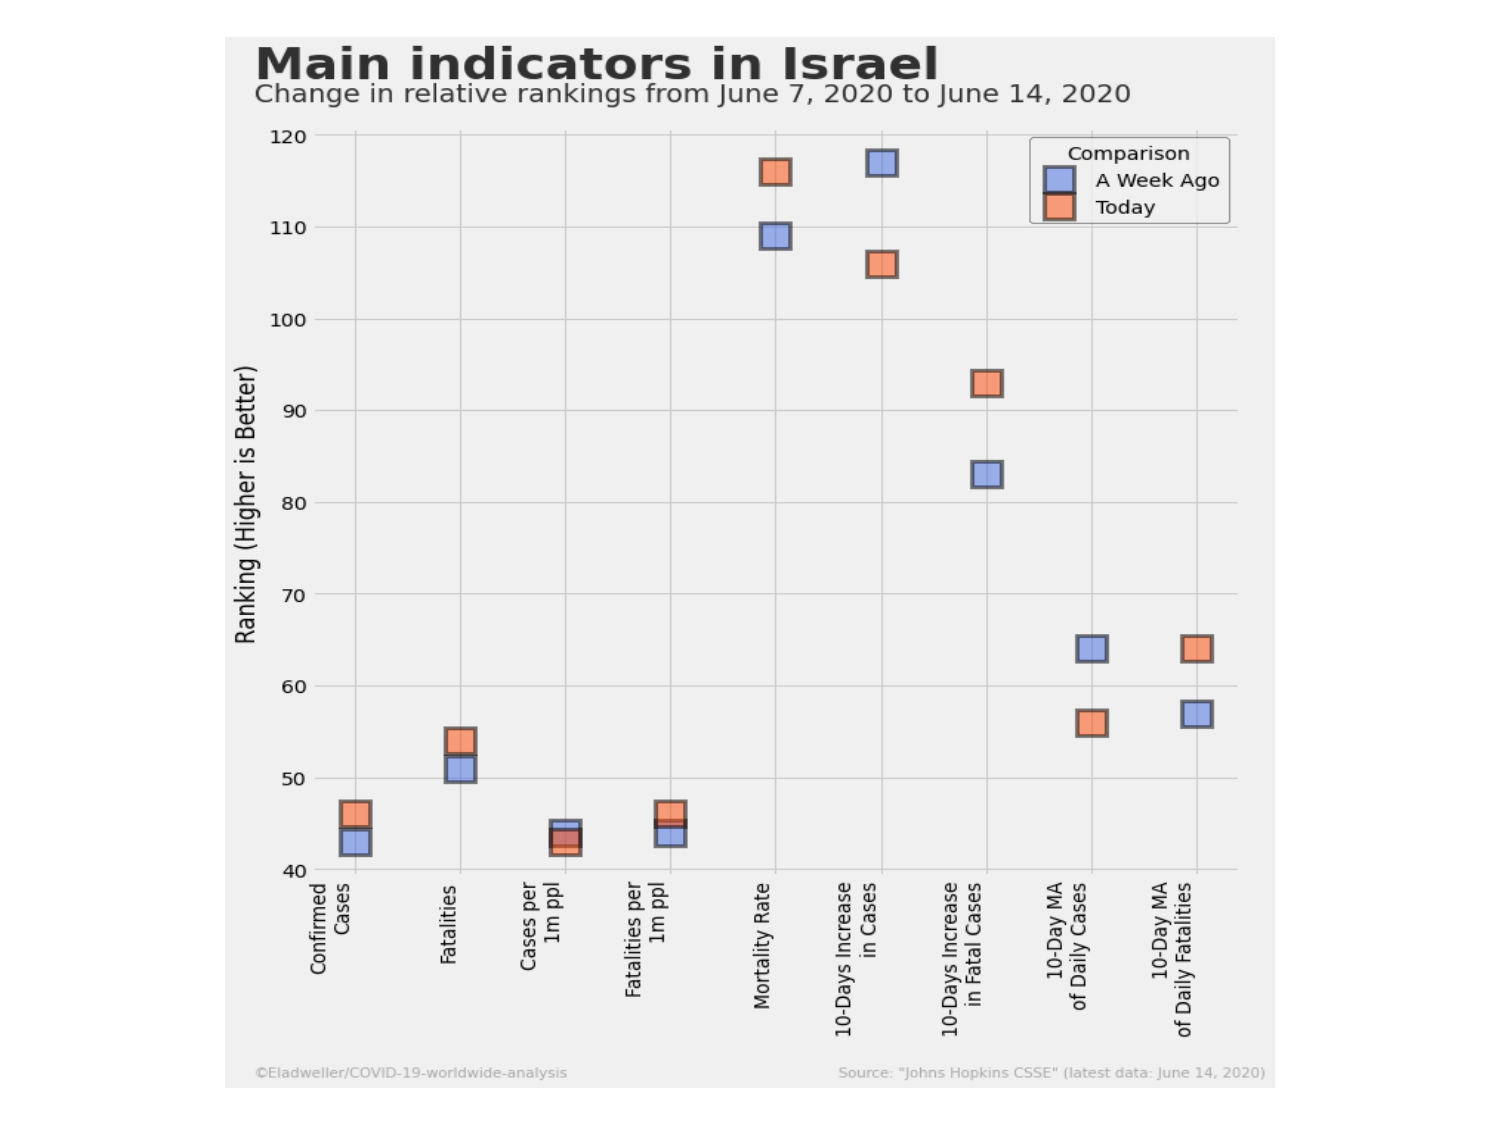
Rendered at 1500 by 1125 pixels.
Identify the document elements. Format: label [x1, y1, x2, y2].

picture [224, 37, 1276, 1088]
